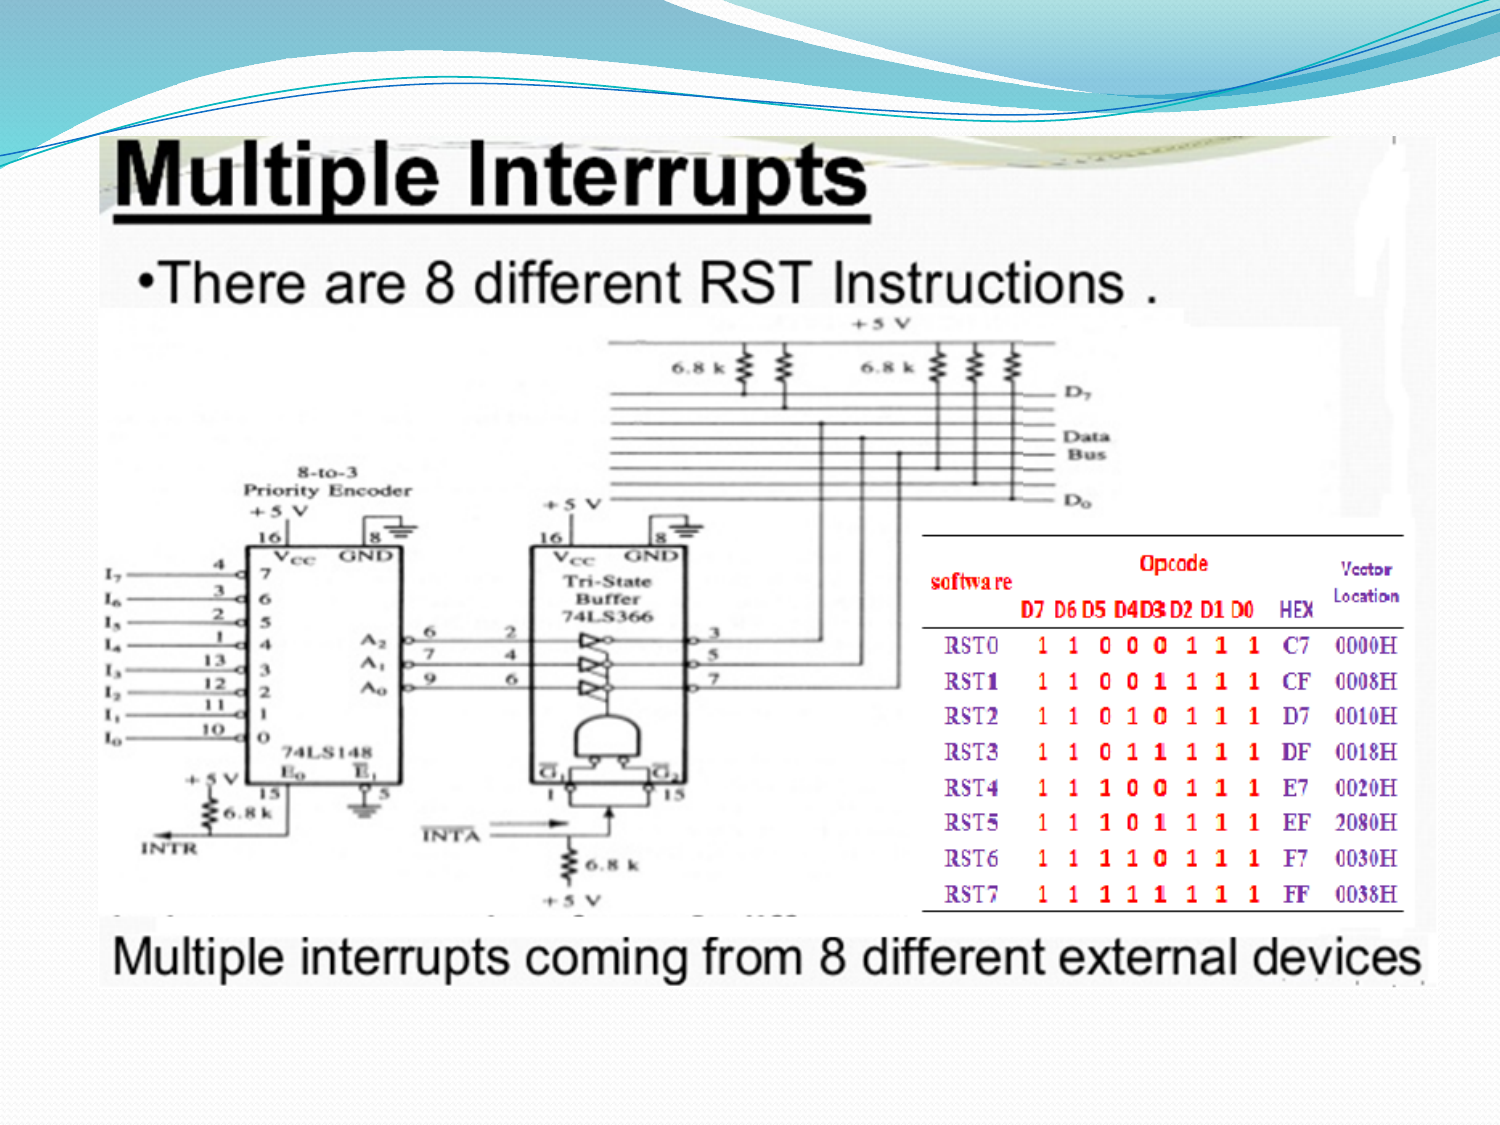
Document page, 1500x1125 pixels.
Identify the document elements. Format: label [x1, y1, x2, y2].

picture [98, 136, 1438, 989]
